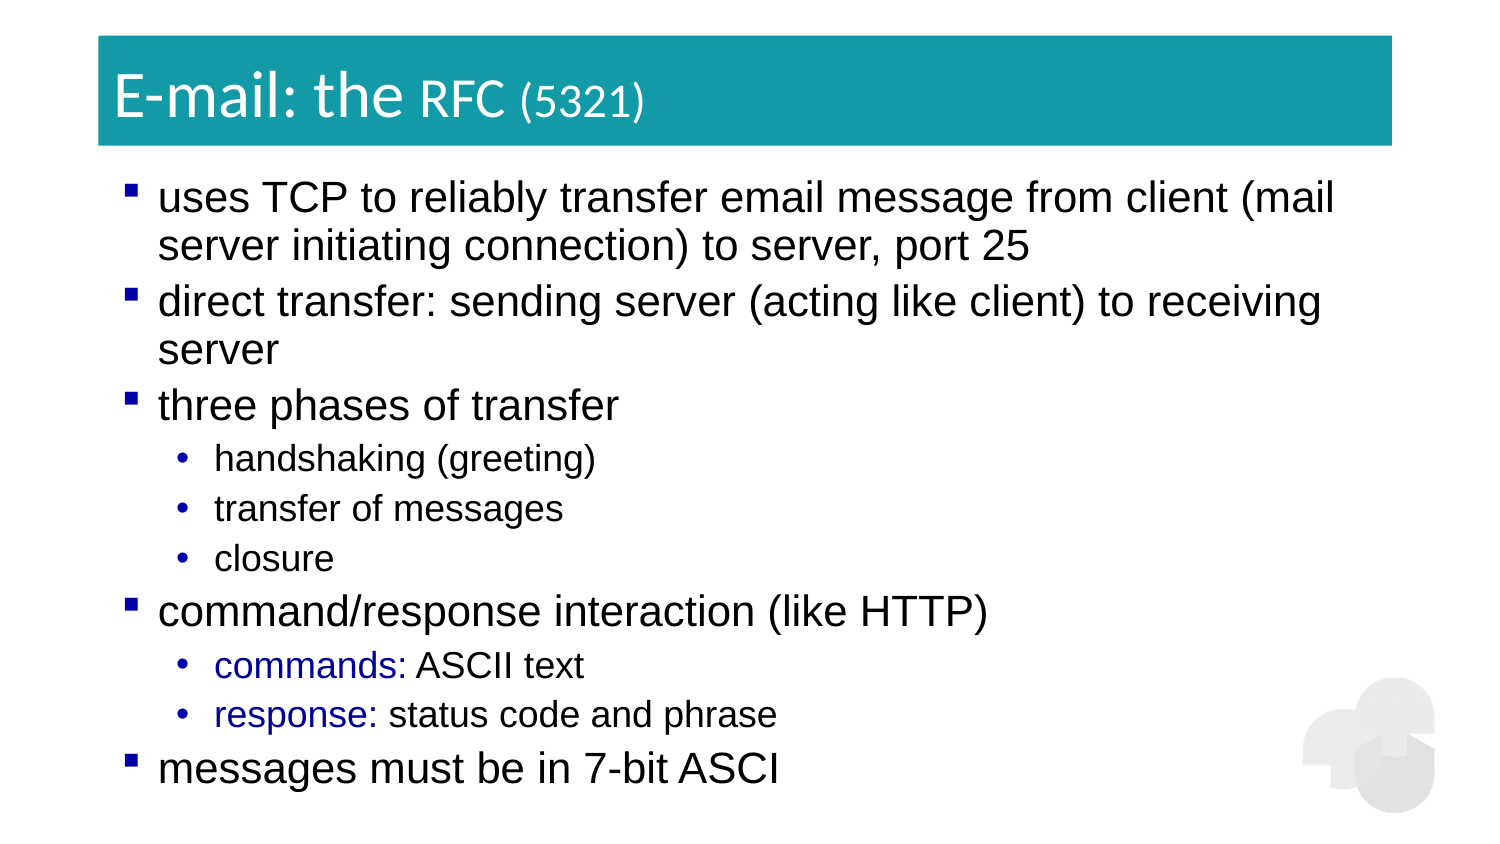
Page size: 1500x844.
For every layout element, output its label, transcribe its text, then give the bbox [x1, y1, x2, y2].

text_box uses TCP to reliably transfer email message from client (mail server initiating connection) to server, port 25 direct transfer: sending server (acting like client) to receiving server three phases of transfer handshaking (greeting) transfer of messages closure command/response interaction (like HTTP) commands: ASCII text response: status code and phrase messages must be in 7-bit ASCI [85, 167, 1405, 740]
title E-mail: the RFC (5321) [98, 35, 1392, 146]
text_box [1303, 678, 1449, 813]
